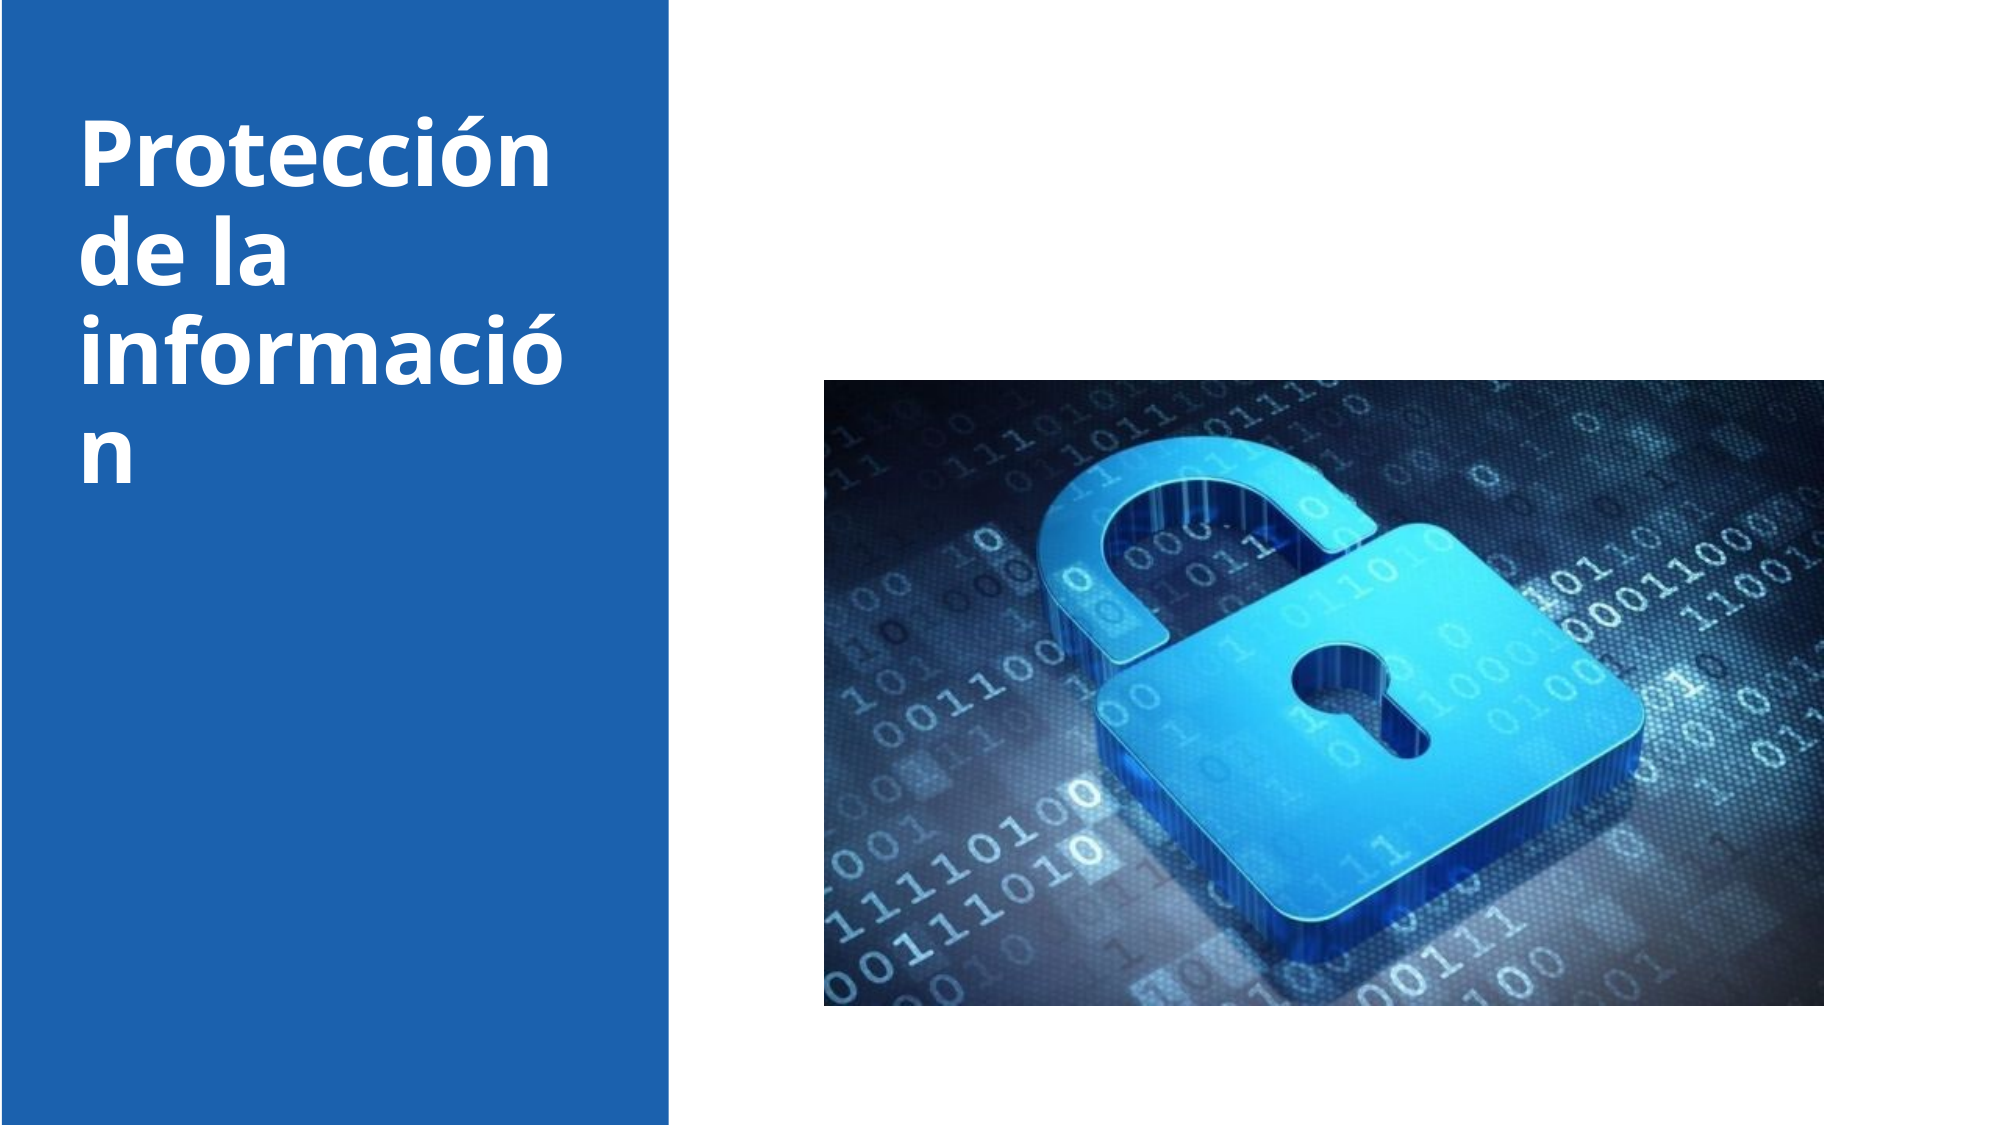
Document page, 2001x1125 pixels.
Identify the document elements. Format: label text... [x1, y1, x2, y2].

picture [823, 380, 1825, 1006]
text_box Protección de la información [62, 99, 625, 225]
